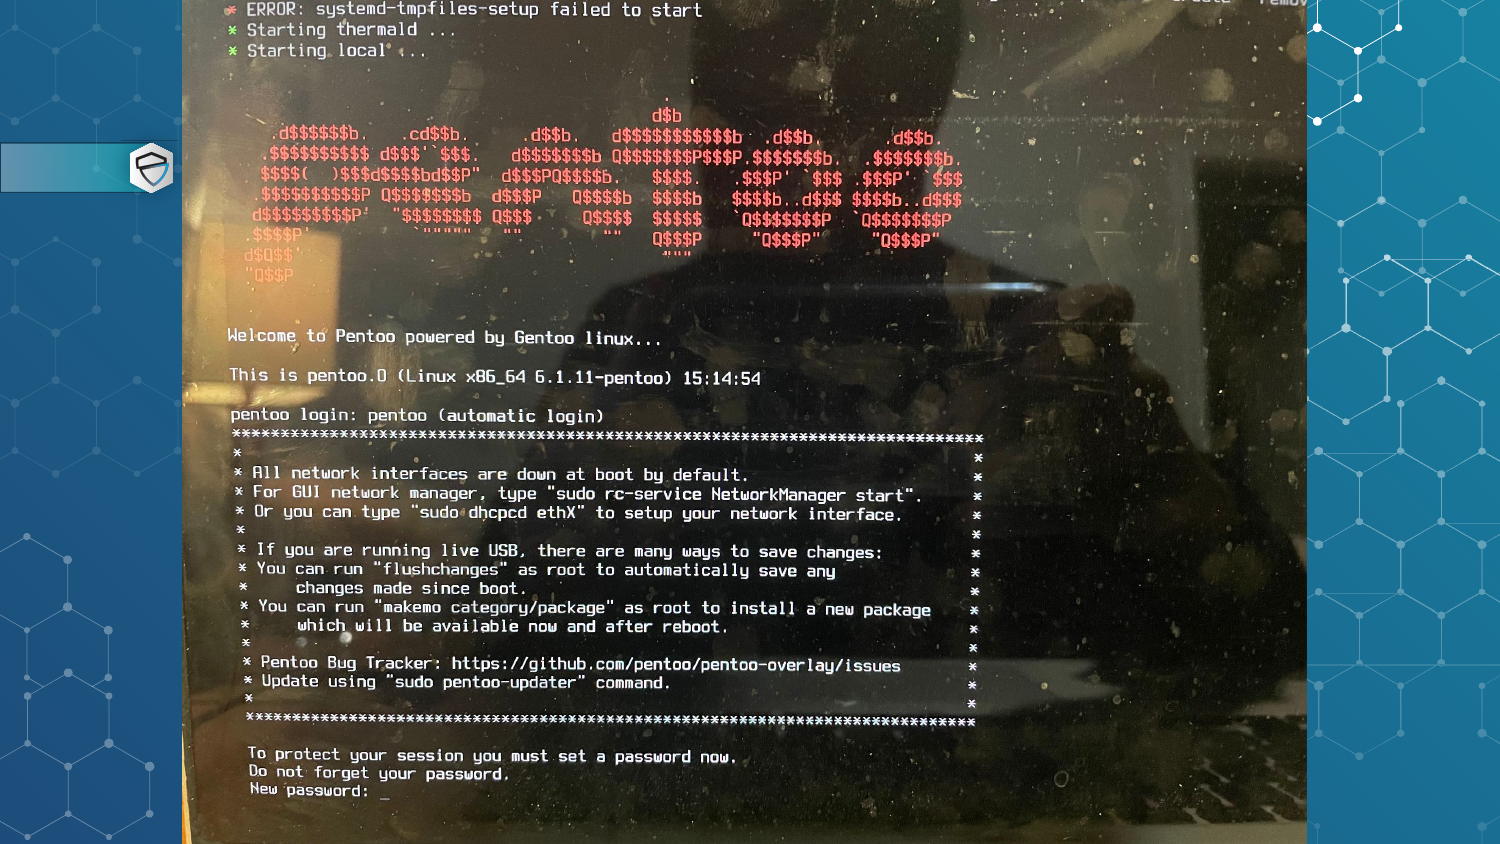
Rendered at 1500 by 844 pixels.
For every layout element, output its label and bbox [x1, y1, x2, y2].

picture [121, 140, 178, 198]
picture [181, 0, 1308, 844]
